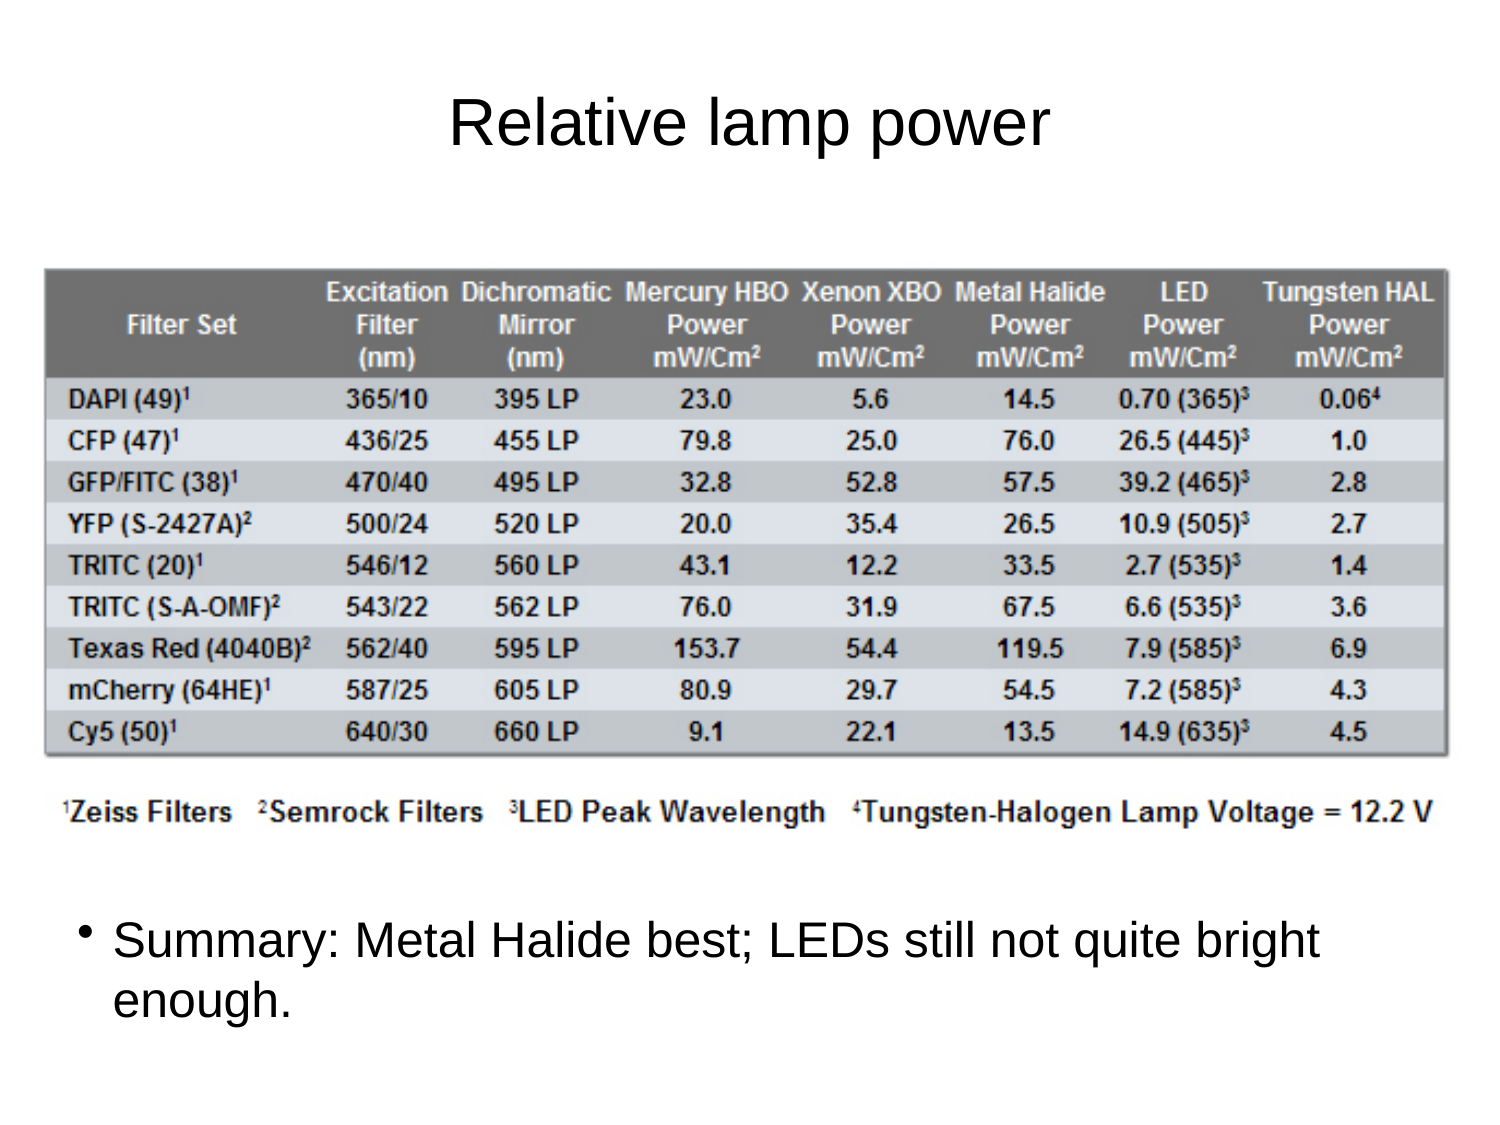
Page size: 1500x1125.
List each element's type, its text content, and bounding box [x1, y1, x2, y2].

picture [12, 262, 1488, 851]
title Relative lamp power [112, 24, 1388, 213]
text_box Summary: Metal Halide best; LEDs still not quite bright enough. [62, 899, 1425, 1035]
